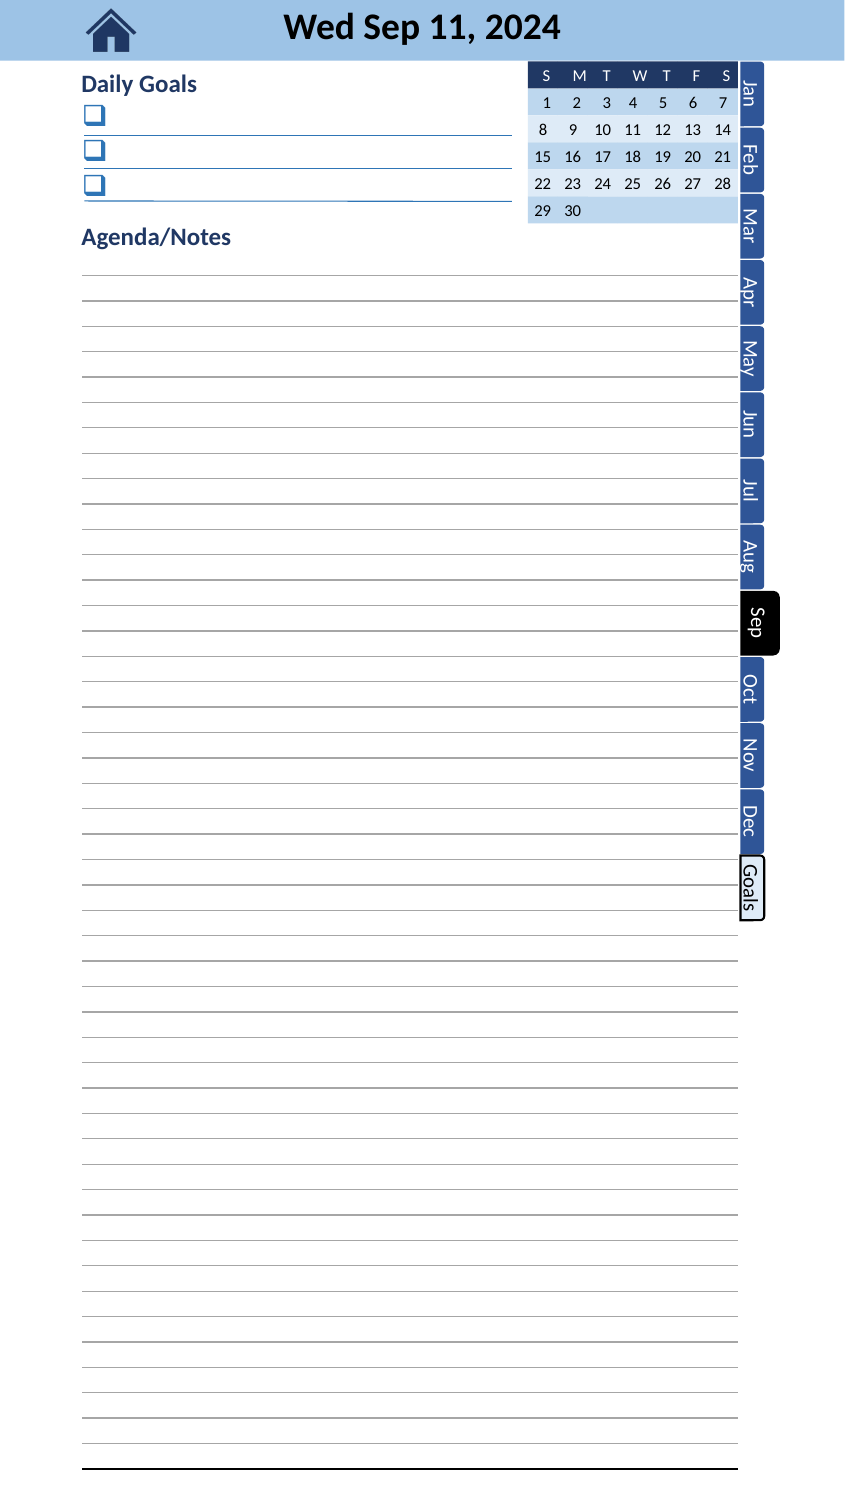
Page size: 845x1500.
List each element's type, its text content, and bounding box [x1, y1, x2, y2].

list Wed Sep 11, 2024 [190, 0, 655, 61]
picture [82, 1, 140, 59]
